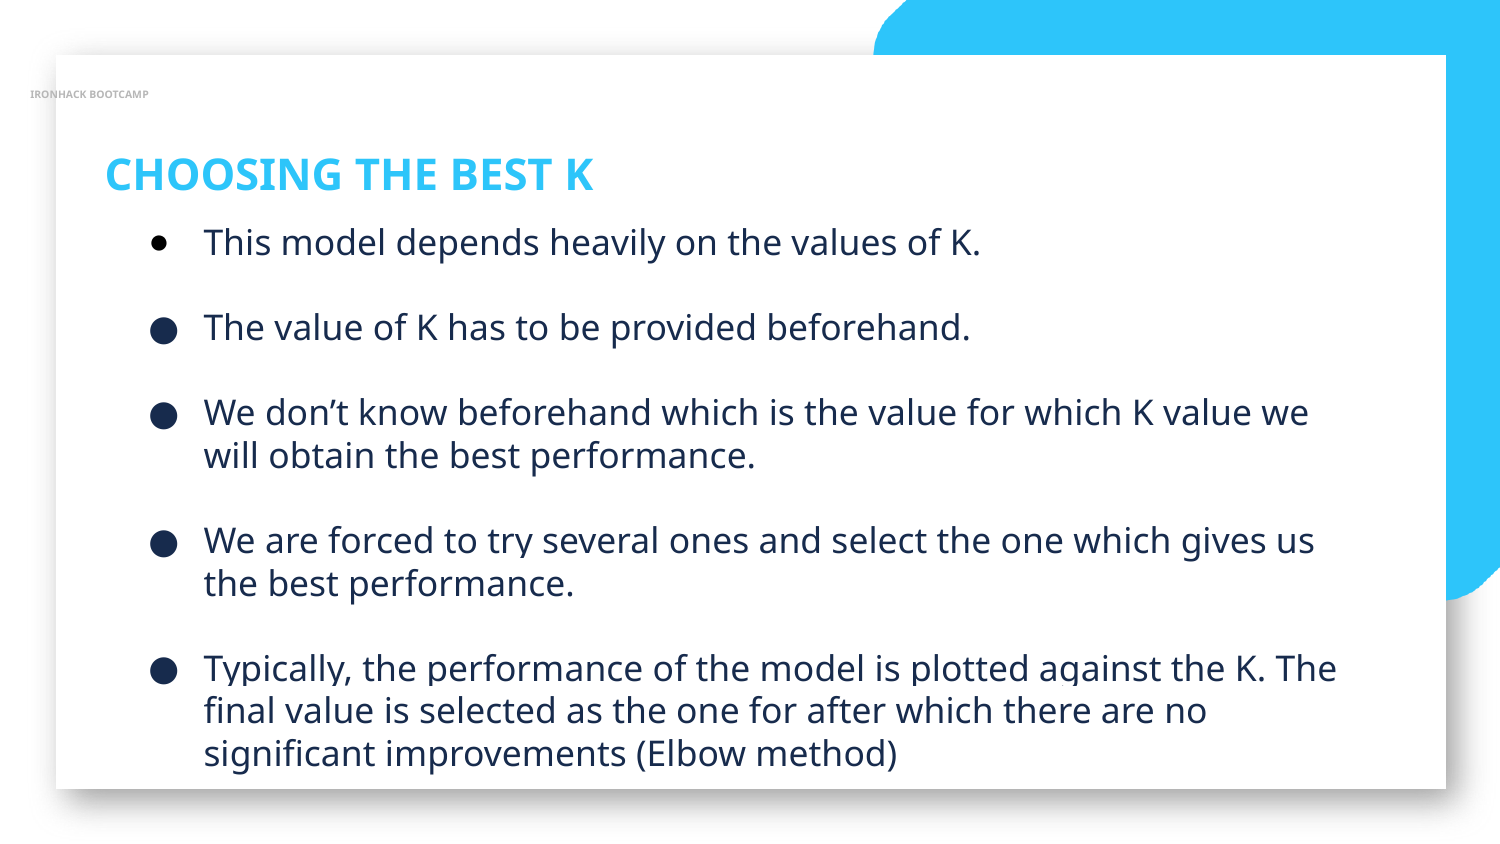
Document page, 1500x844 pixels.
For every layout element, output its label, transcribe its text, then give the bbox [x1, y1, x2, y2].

text_box IRONHACK BOOTCAMP [15, 71, 354, 108]
text_box This model depends heavily on the values of K. The value of K has to be provided beforehand. We don’t know beforehand which is the value for which K value we will obtain the best performance. We are forced to try several ones and select the one which gives us the best performance. Typically, the performance of the model is plotted against the K. The final value is selected as the one for after which there are no significant improvements (Elbow method) [113, 205, 1387, 689]
picture [0, 0, 1500, 844]
text_box CHOOSING THE BEST K [89, 131, 1411, 249]
